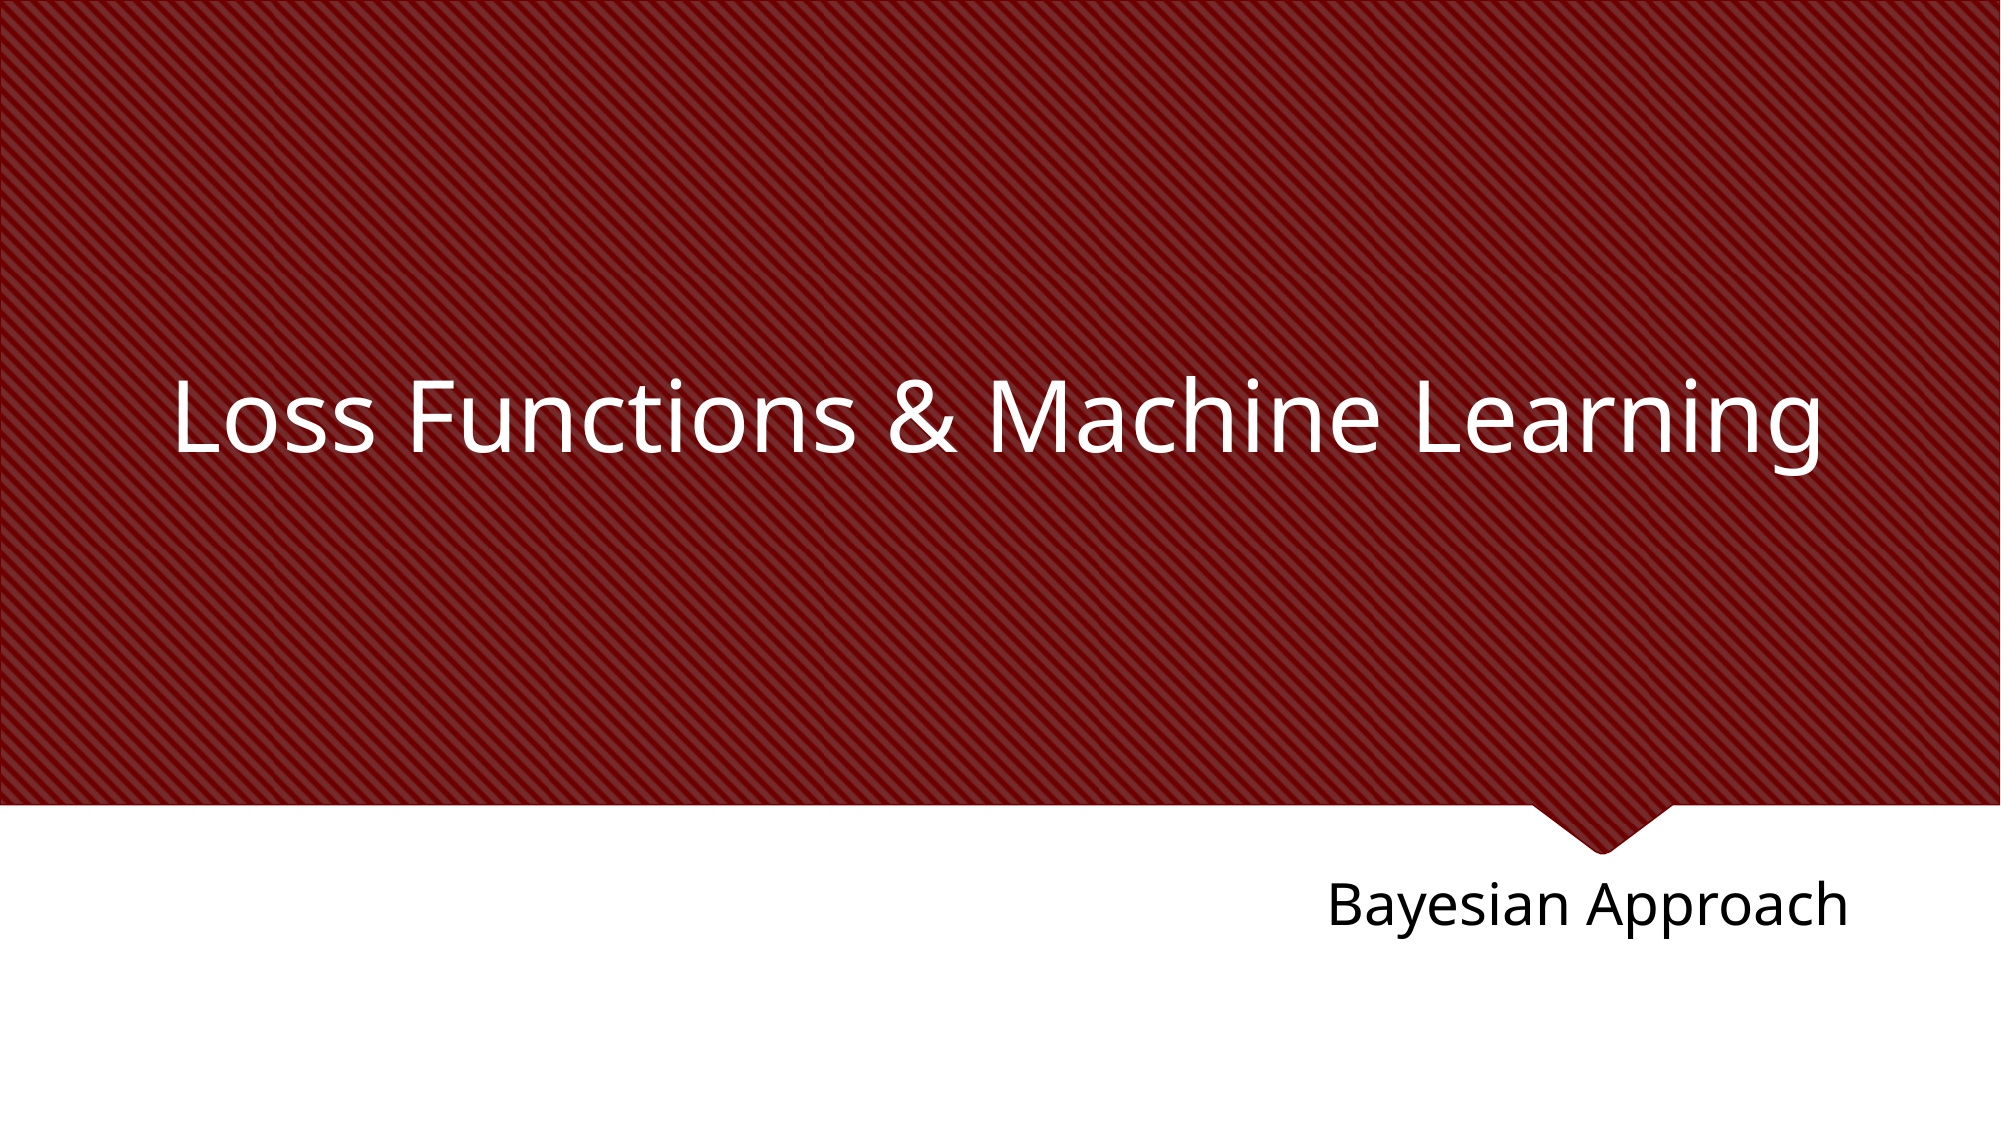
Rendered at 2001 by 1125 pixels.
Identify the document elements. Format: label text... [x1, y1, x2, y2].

title Loss Functions & Machine Learning [132, 99, 1866, 726]
list Bayesian Approach [132, 866, 1866, 938]
